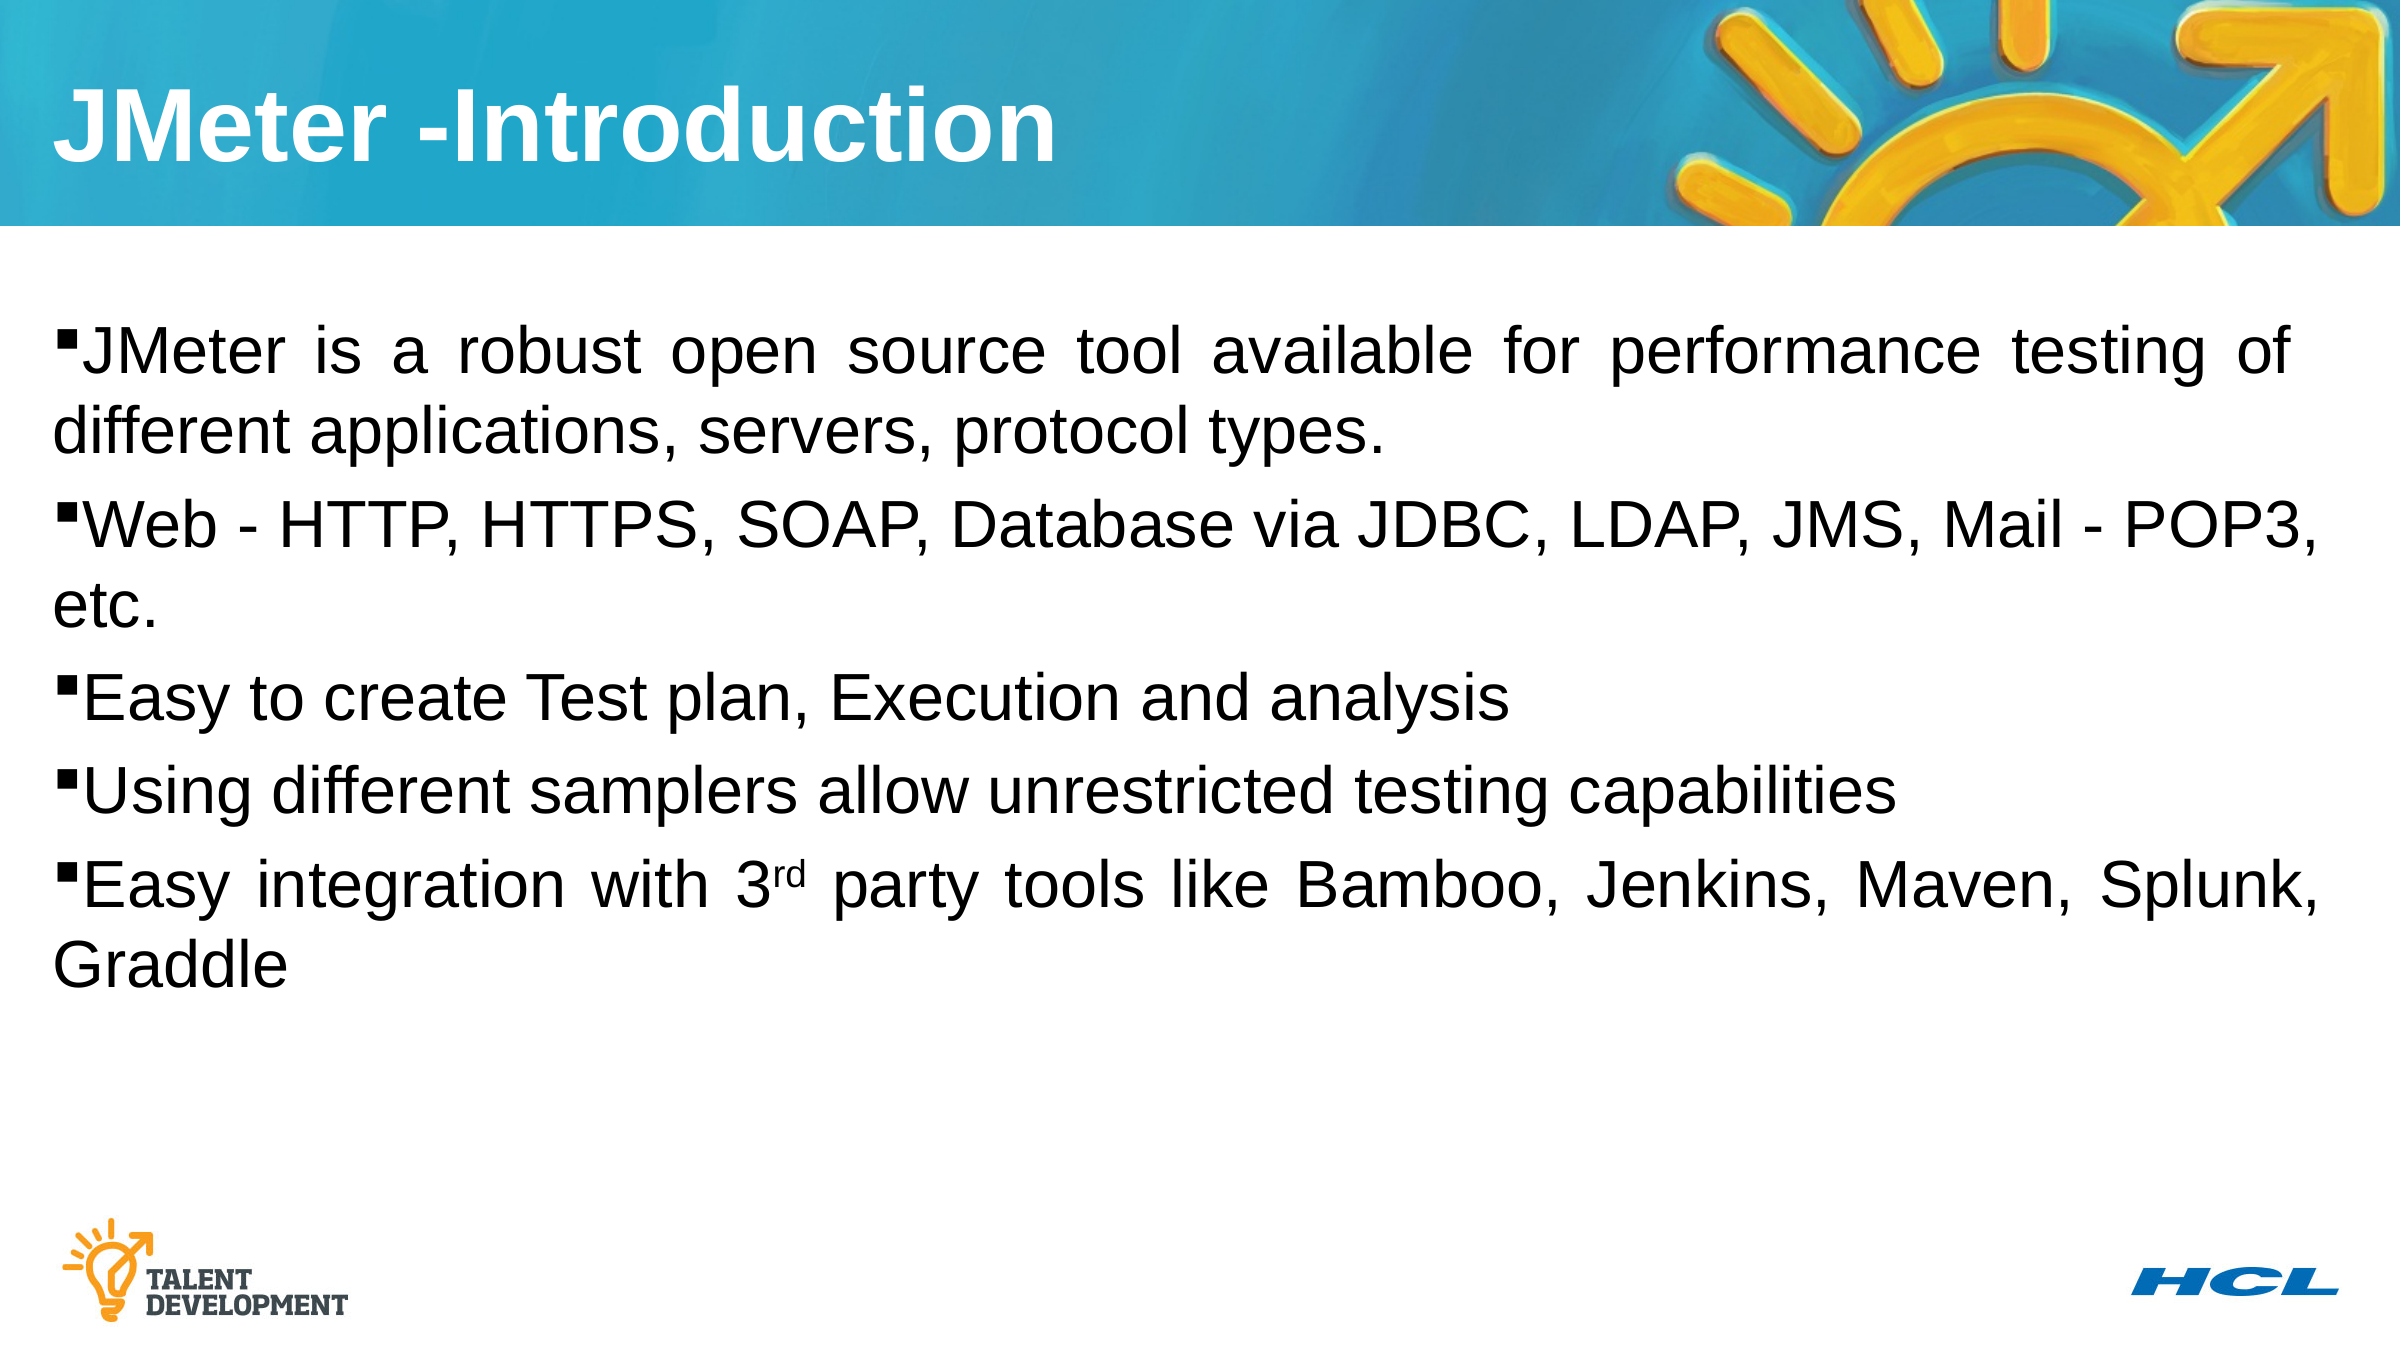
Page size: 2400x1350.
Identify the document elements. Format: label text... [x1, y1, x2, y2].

picture [0, 0, 2400, 226]
list JMeter is a robust open source tool available for performance testing of different applications, servers, protocol types. Web - HTTP, HTTPS, SOAP, Database via JDBC, LDAP, JMS, Mail - POP3, etc. Easy to create Test plan, Execution and analysis Using different samplers allow unrestricted testing capabilities Easy integration with 3rd party tools like Bamboo, Jenkins, Maven, Splunk, Graddle [37, 300, 2338, 1163]
picture [2100, 1169, 2397, 1350]
list JMeter -Introduction [37, 50, 1688, 175]
picture [0, 1169, 389, 1350]
